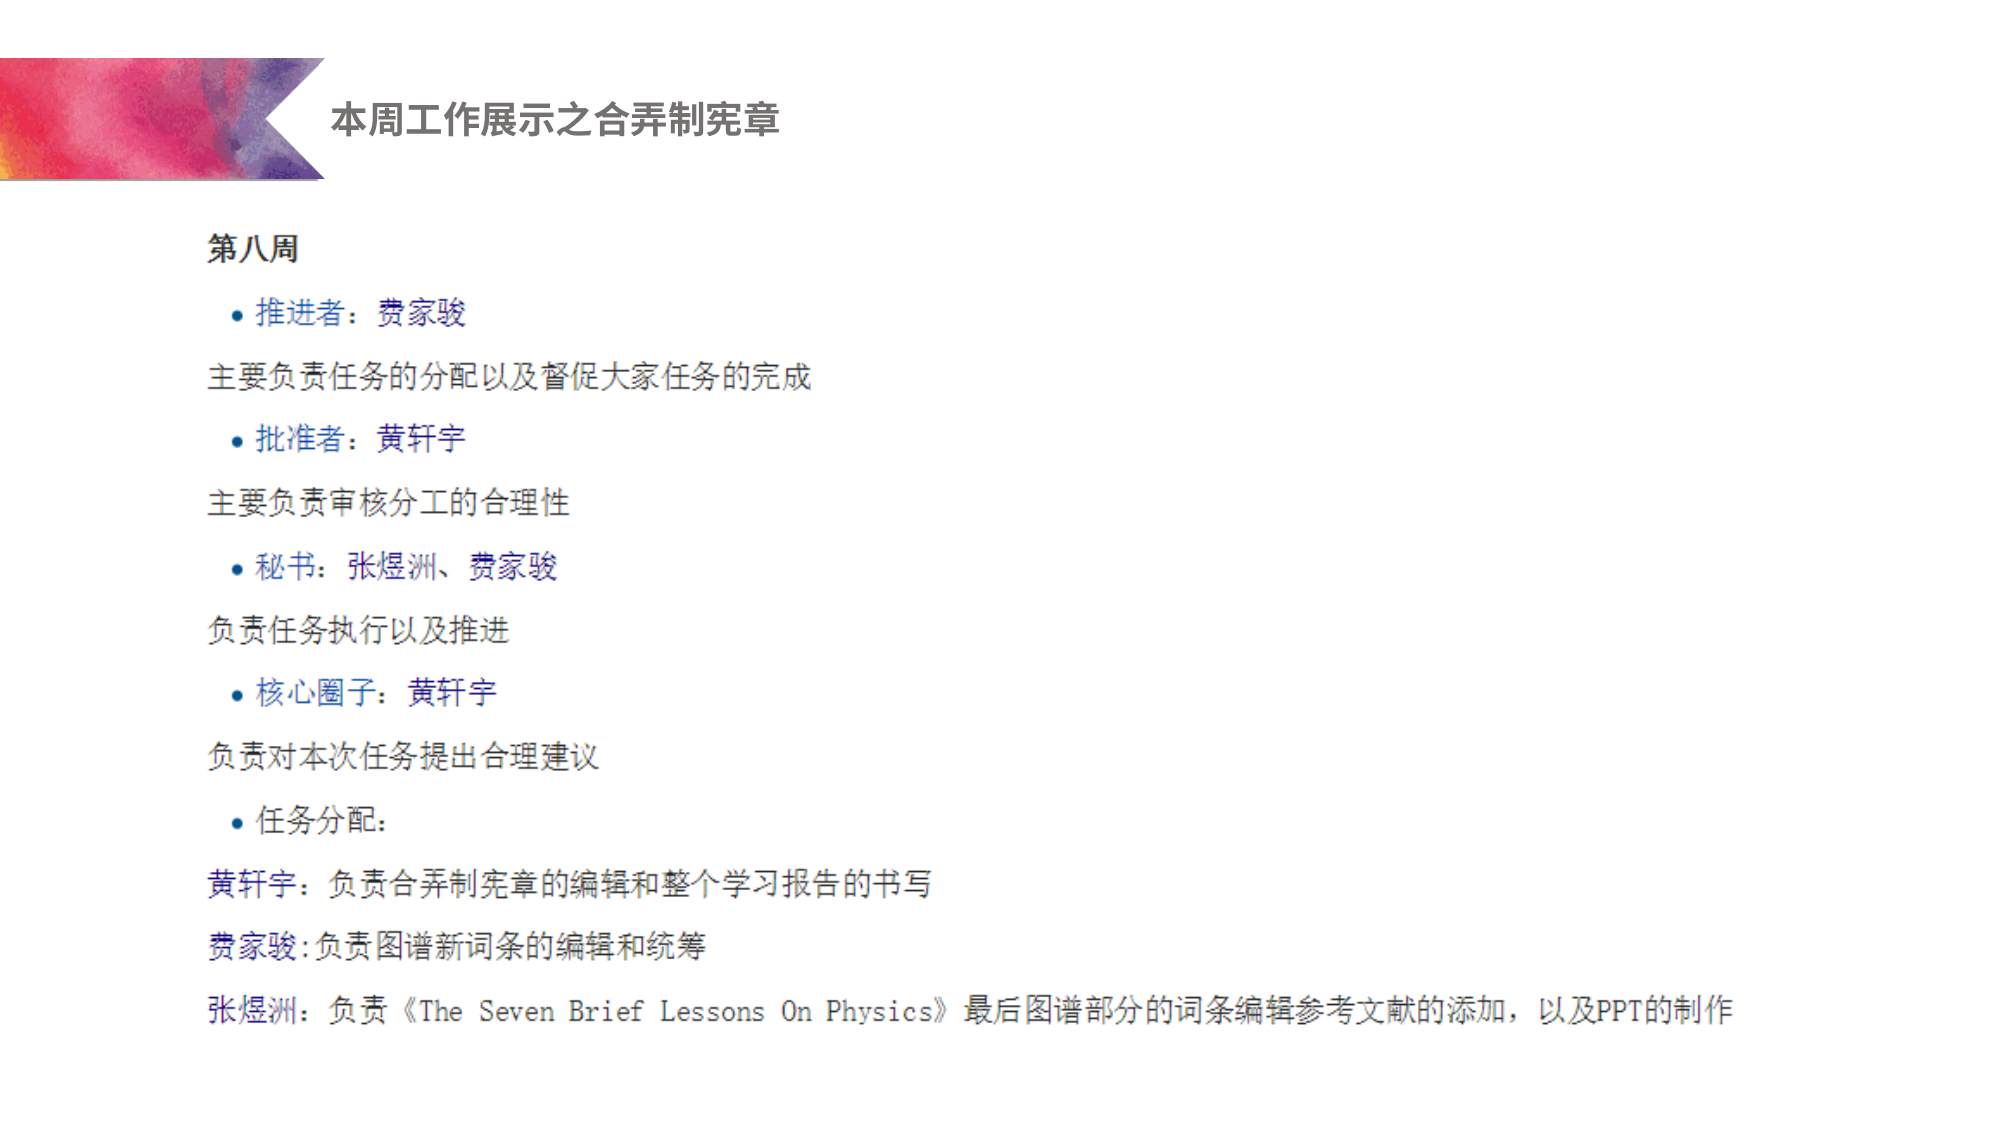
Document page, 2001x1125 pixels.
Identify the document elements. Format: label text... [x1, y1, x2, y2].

picture [0, 58, 326, 179]
picture [172, 200, 1828, 1080]
text_box 本周工作展示之合弄制宪章 [329, 88, 796, 149]
